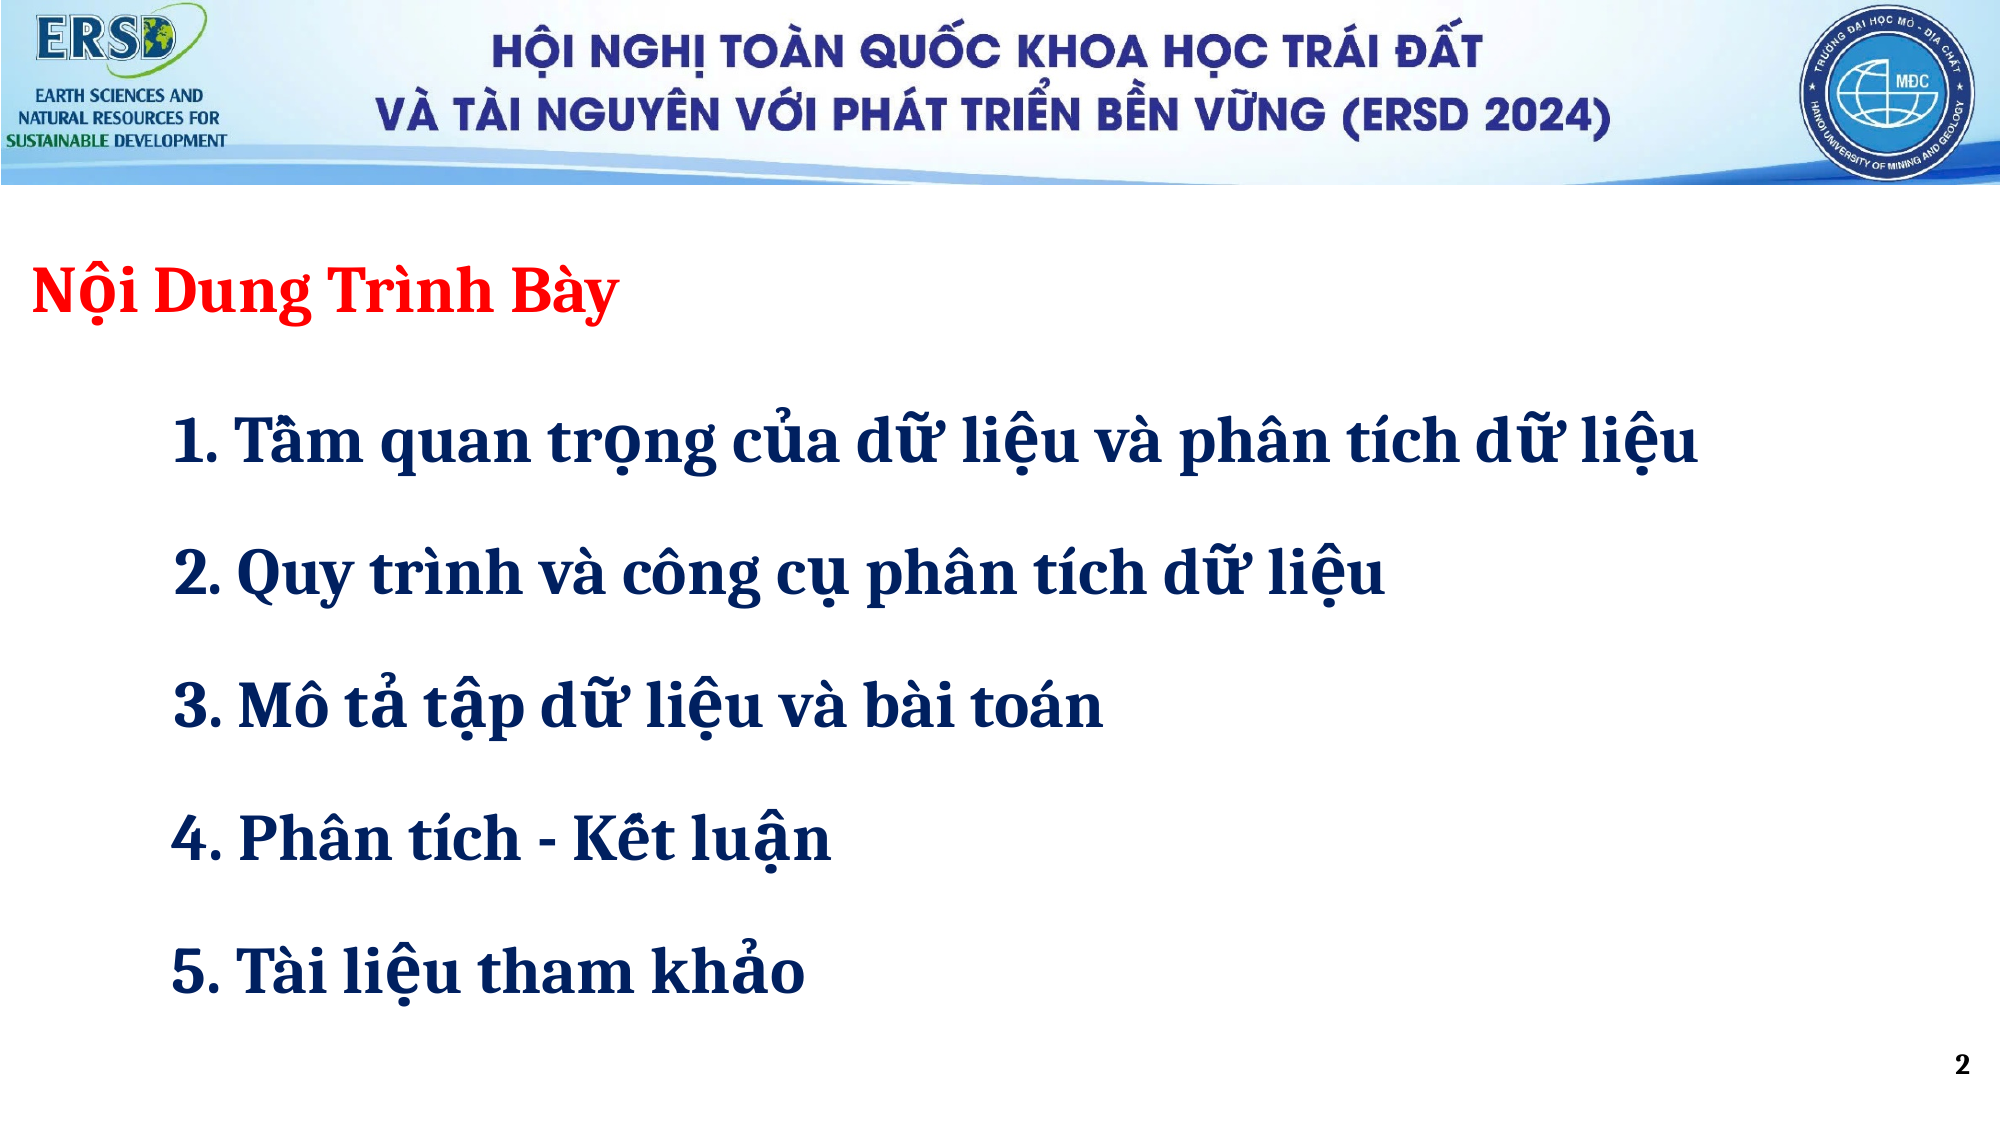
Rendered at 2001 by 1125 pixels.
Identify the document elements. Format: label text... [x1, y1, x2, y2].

text_box 4. Phân tích - Kết luận [142, 786, 1930, 882]
text_box Nội Dung Trình Bày [0, 237, 668, 334]
picture [1, 0, 2000, 185]
text_box 2. Quy trình và công cụ phân tích dữ liệu [144, 520, 1932, 616]
text_box 1. Tầm quan trọng của dữ liệu và phân tích dữ liệu [144, 388, 1932, 483]
text_box 5. Tài liệu tham khảo [142, 919, 1930, 1014]
text_box 3. Mô tả tập dữ liệu và bài toán [144, 653, 1932, 749]
slide_number 2 [1535, 1032, 1986, 1093]
